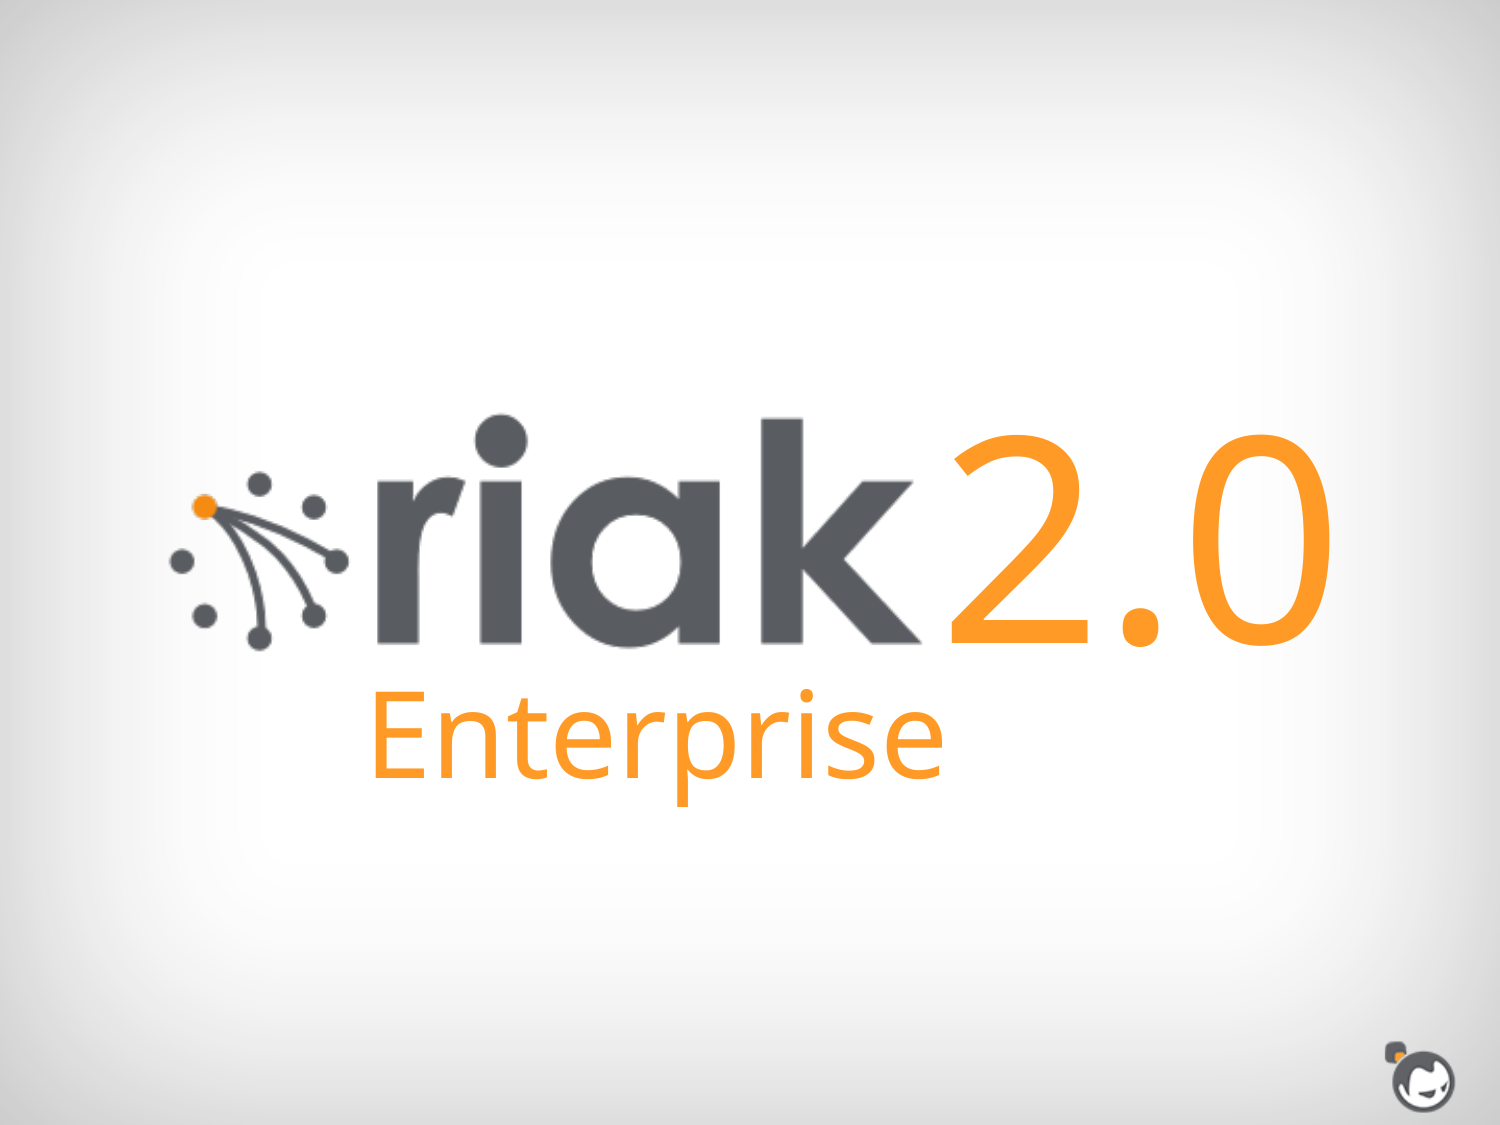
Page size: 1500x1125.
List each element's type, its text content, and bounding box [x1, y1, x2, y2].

text_box 2.0 [923, 348, 1359, 709]
text_box Enterprise [350, 650, 1300, 810]
picture [0, 0, 1500, 1125]
